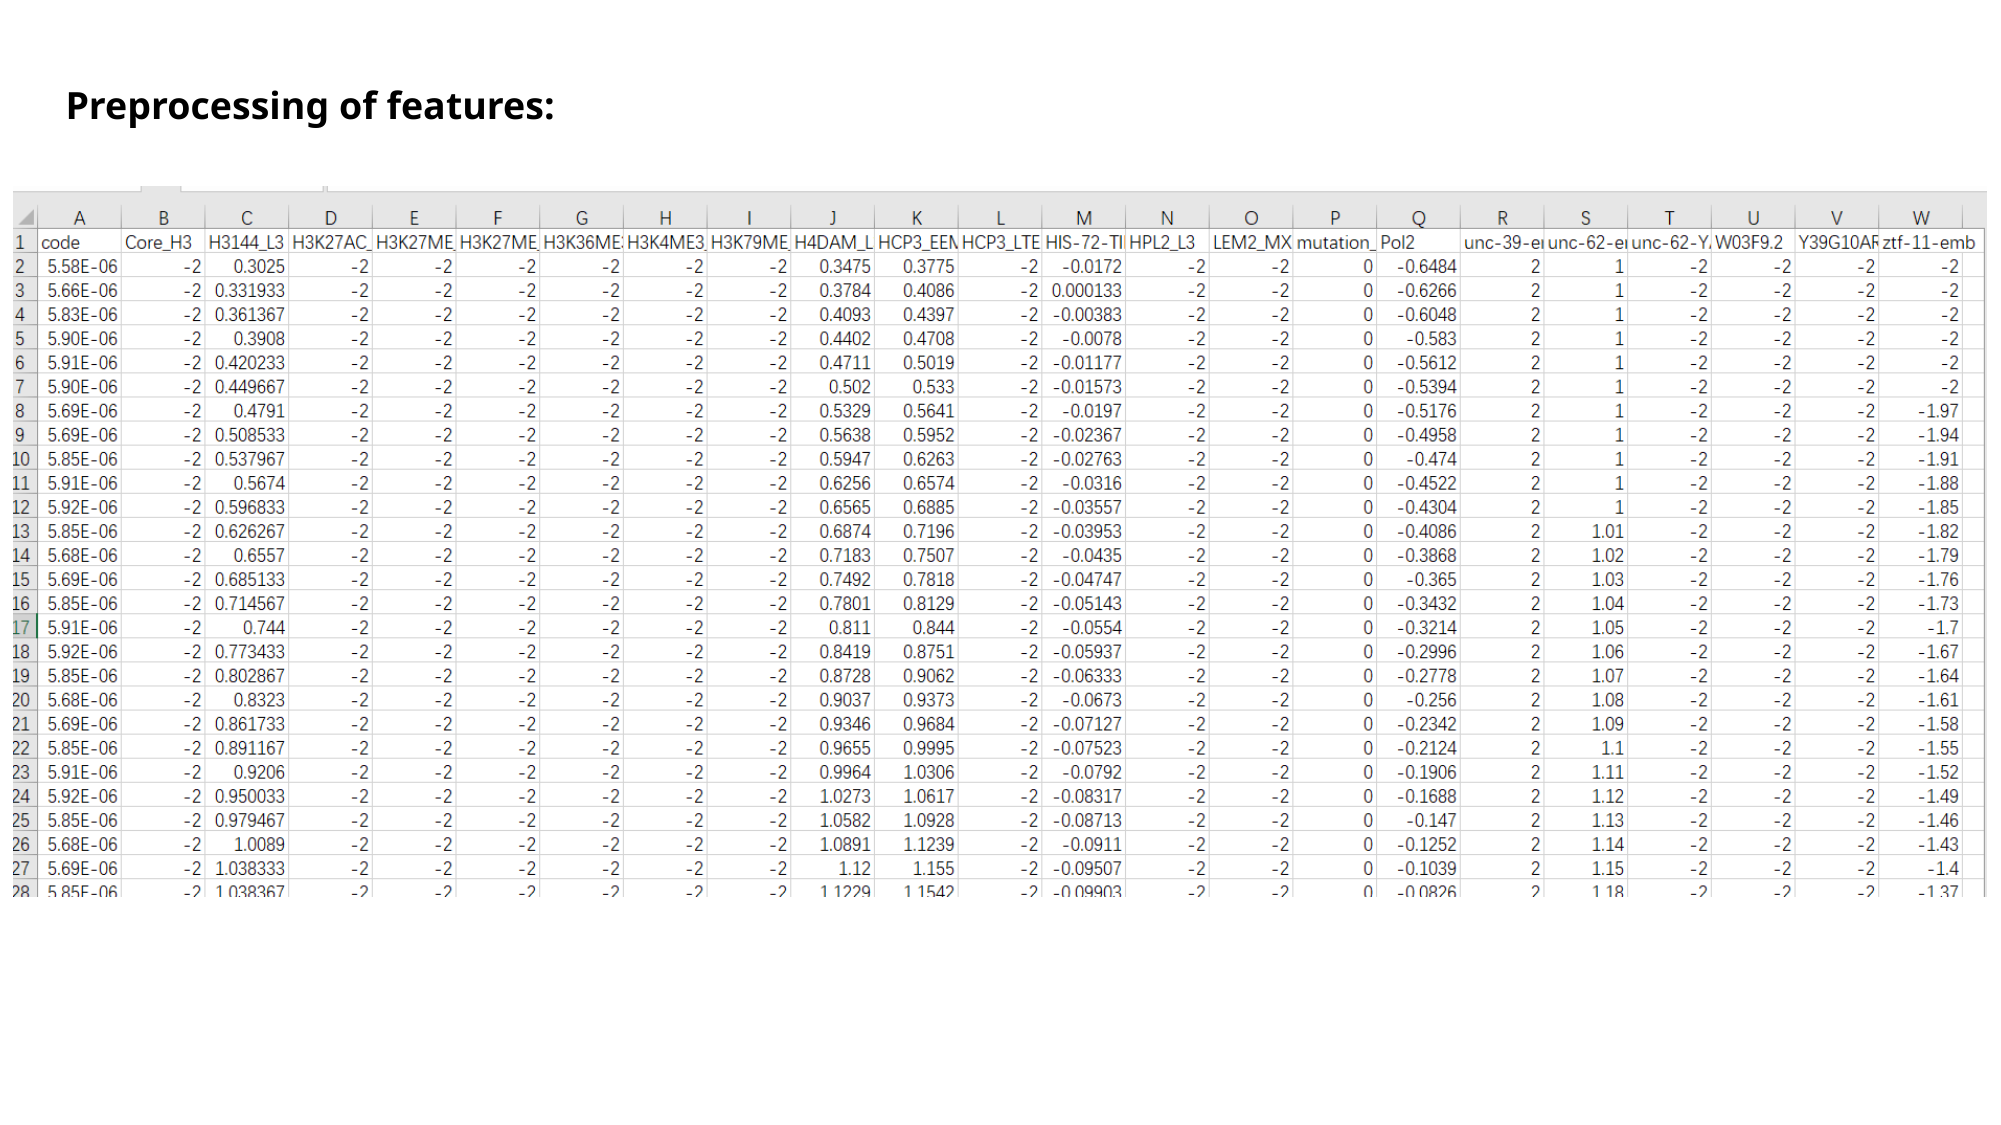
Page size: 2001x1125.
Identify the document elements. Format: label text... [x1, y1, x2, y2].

picture [13, 186, 1987, 897]
text_box Preprocessing of features: [50, 74, 571, 135]
